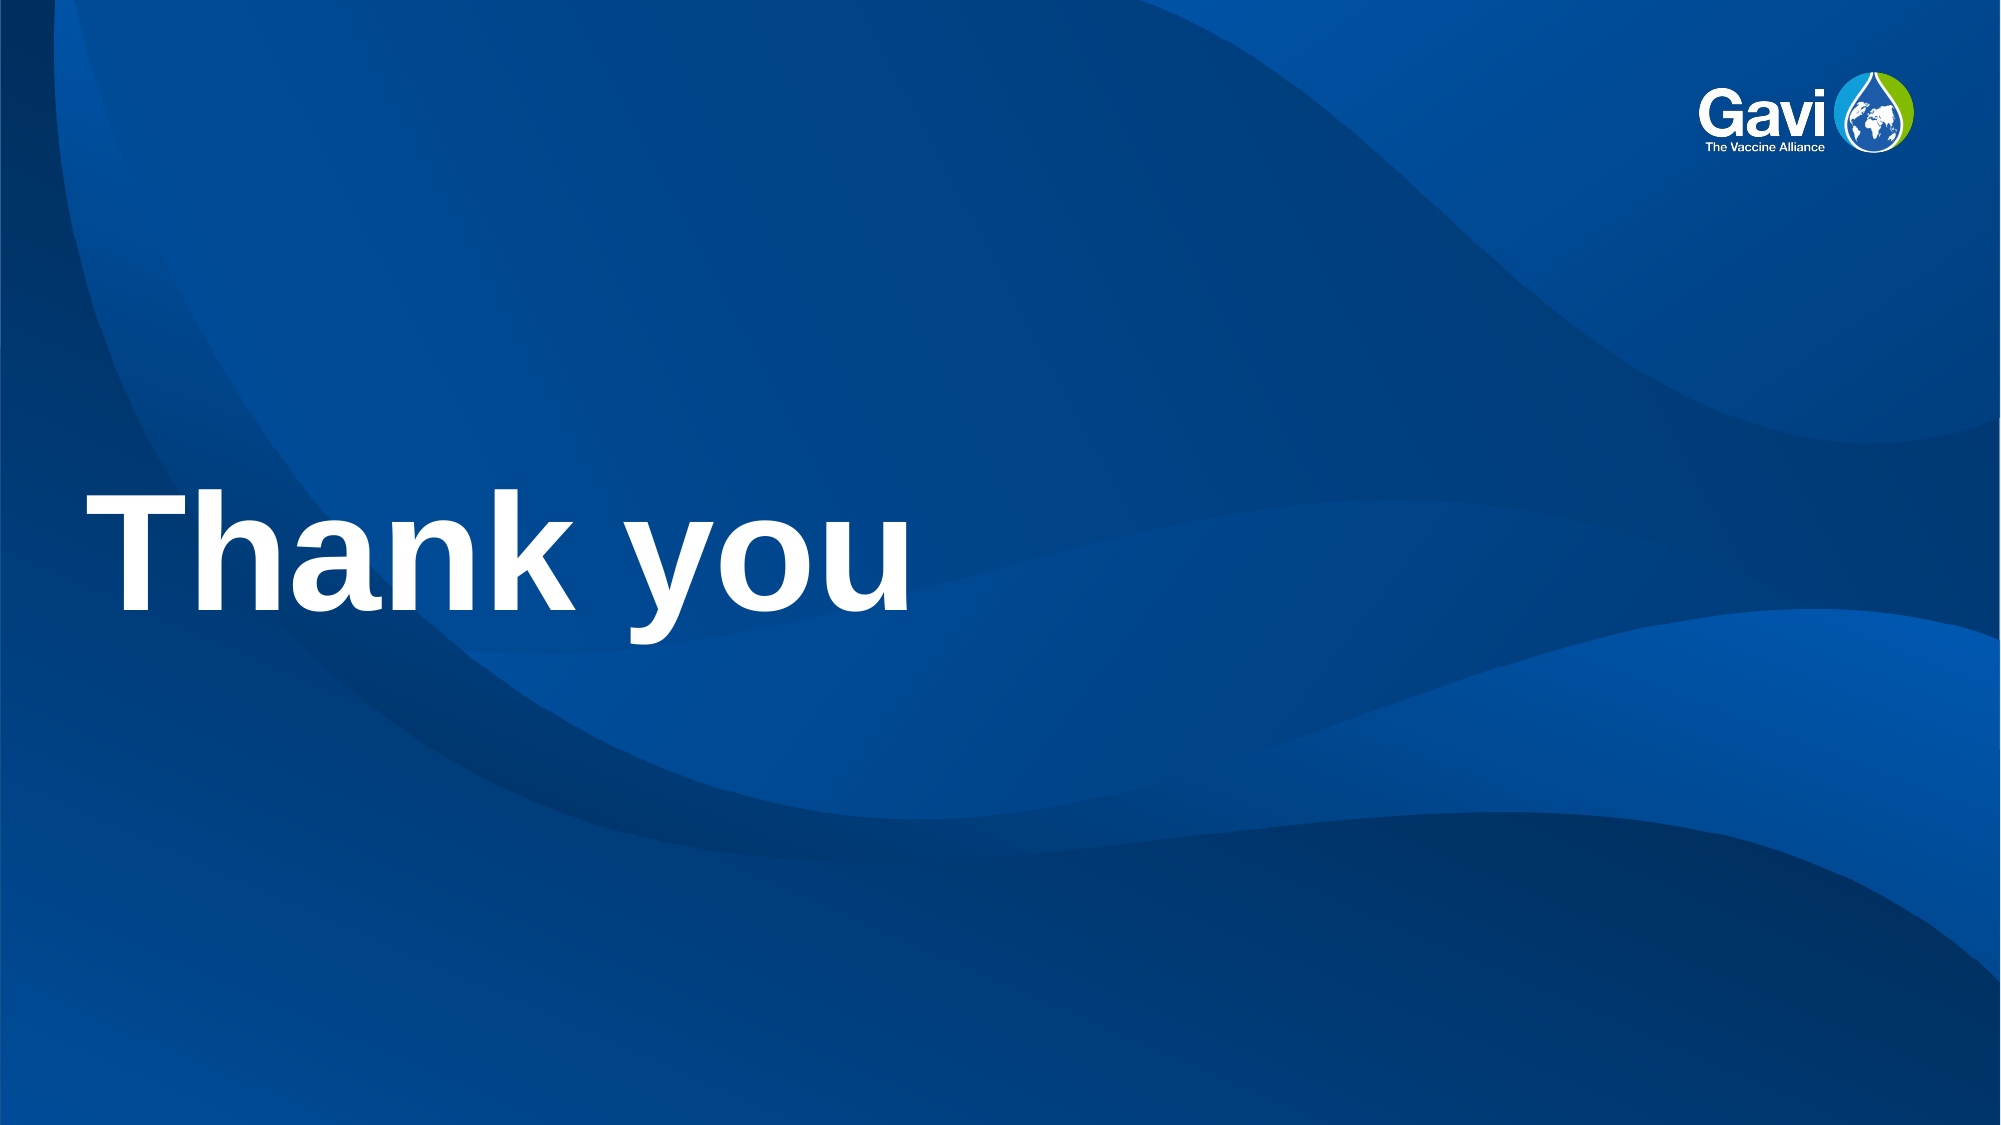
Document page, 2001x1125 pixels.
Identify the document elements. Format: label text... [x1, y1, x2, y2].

picture [0, 0, 2001, 1125]
title Thank you [85, 481, 1916, 644]
